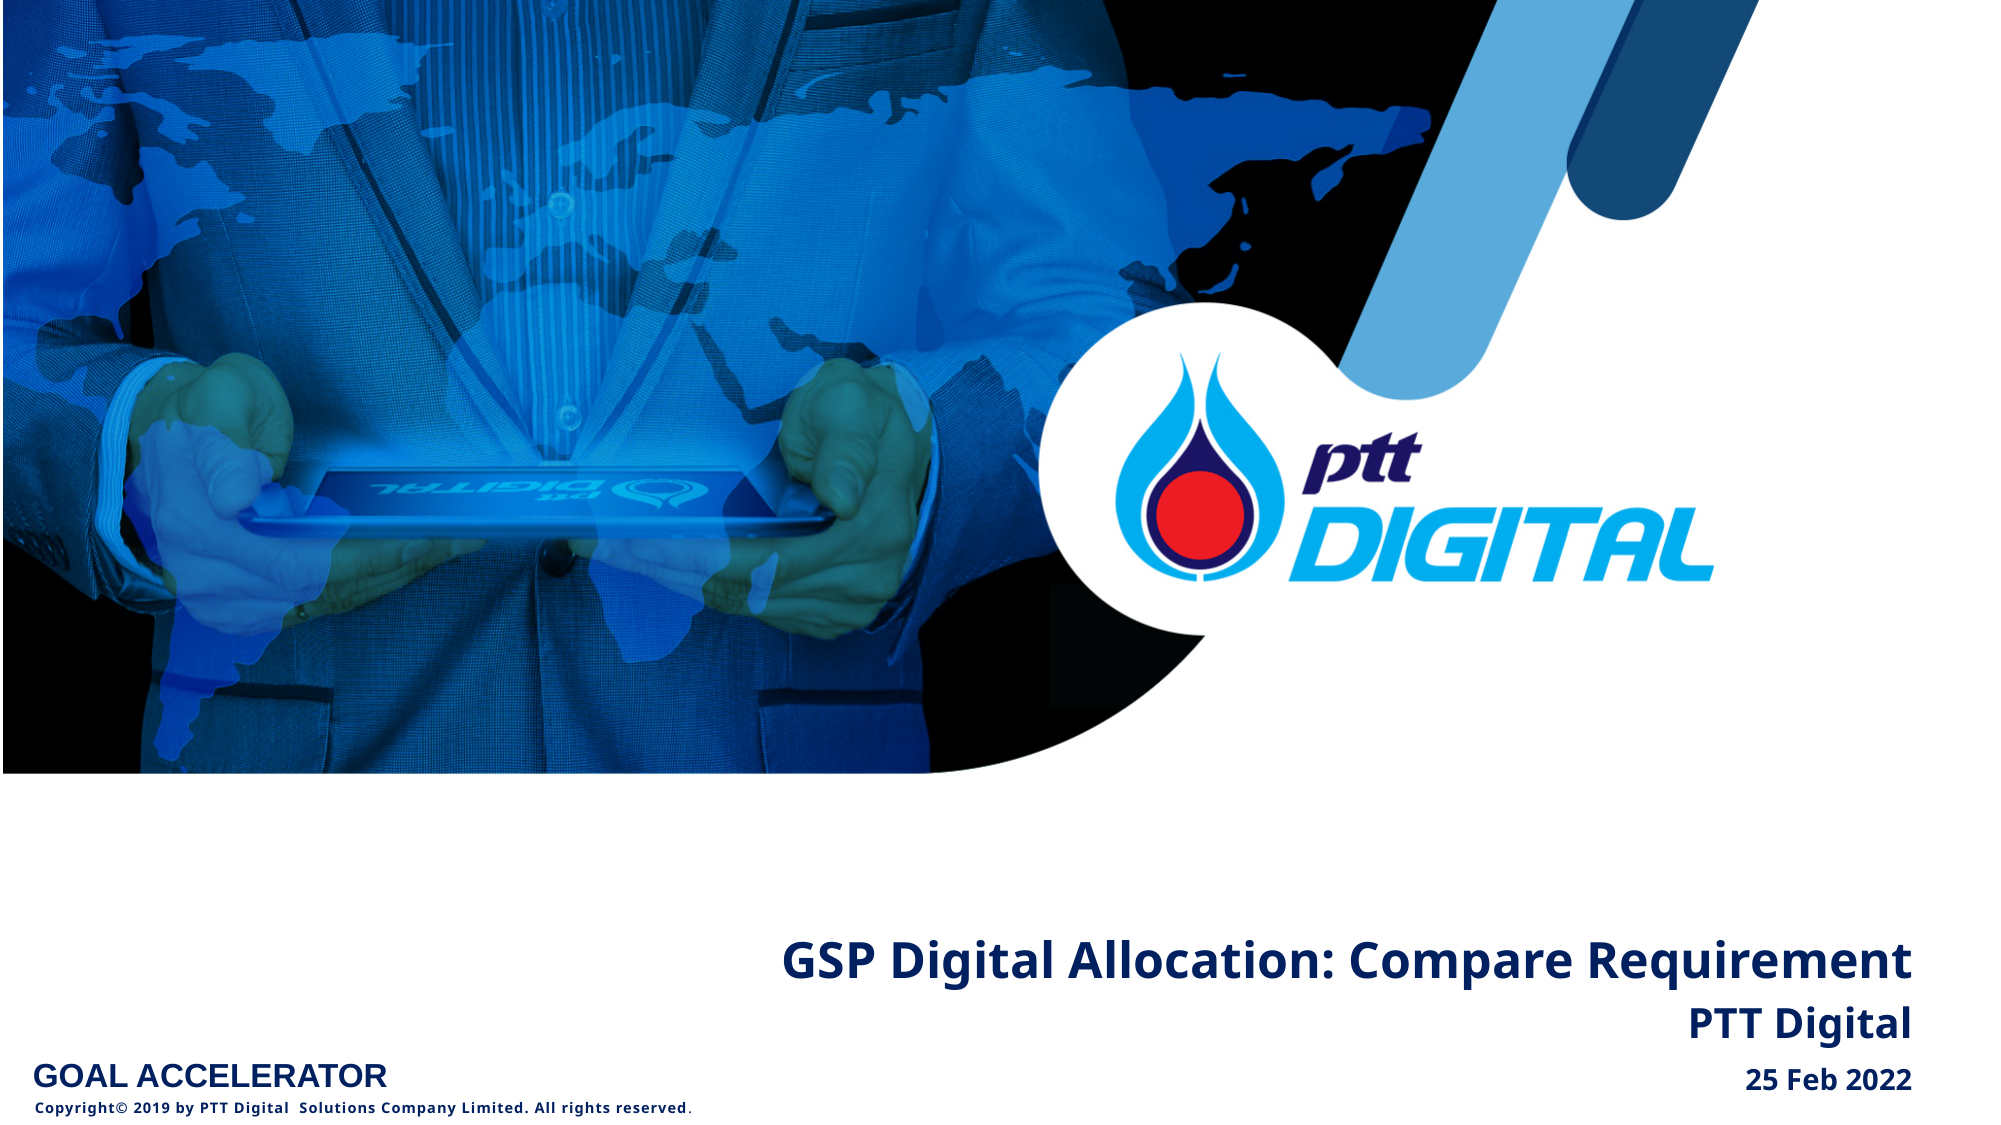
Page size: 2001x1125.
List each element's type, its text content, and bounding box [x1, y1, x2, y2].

list PTT Digital [1271, 1012, 1928, 1045]
list 25 Feb 2022 [1637, 1056, 1928, 1102]
list GSP Digital Allocation: Compare Requirement [0, 920, 1929, 1012]
picture [3, 0, 1997, 1125]
